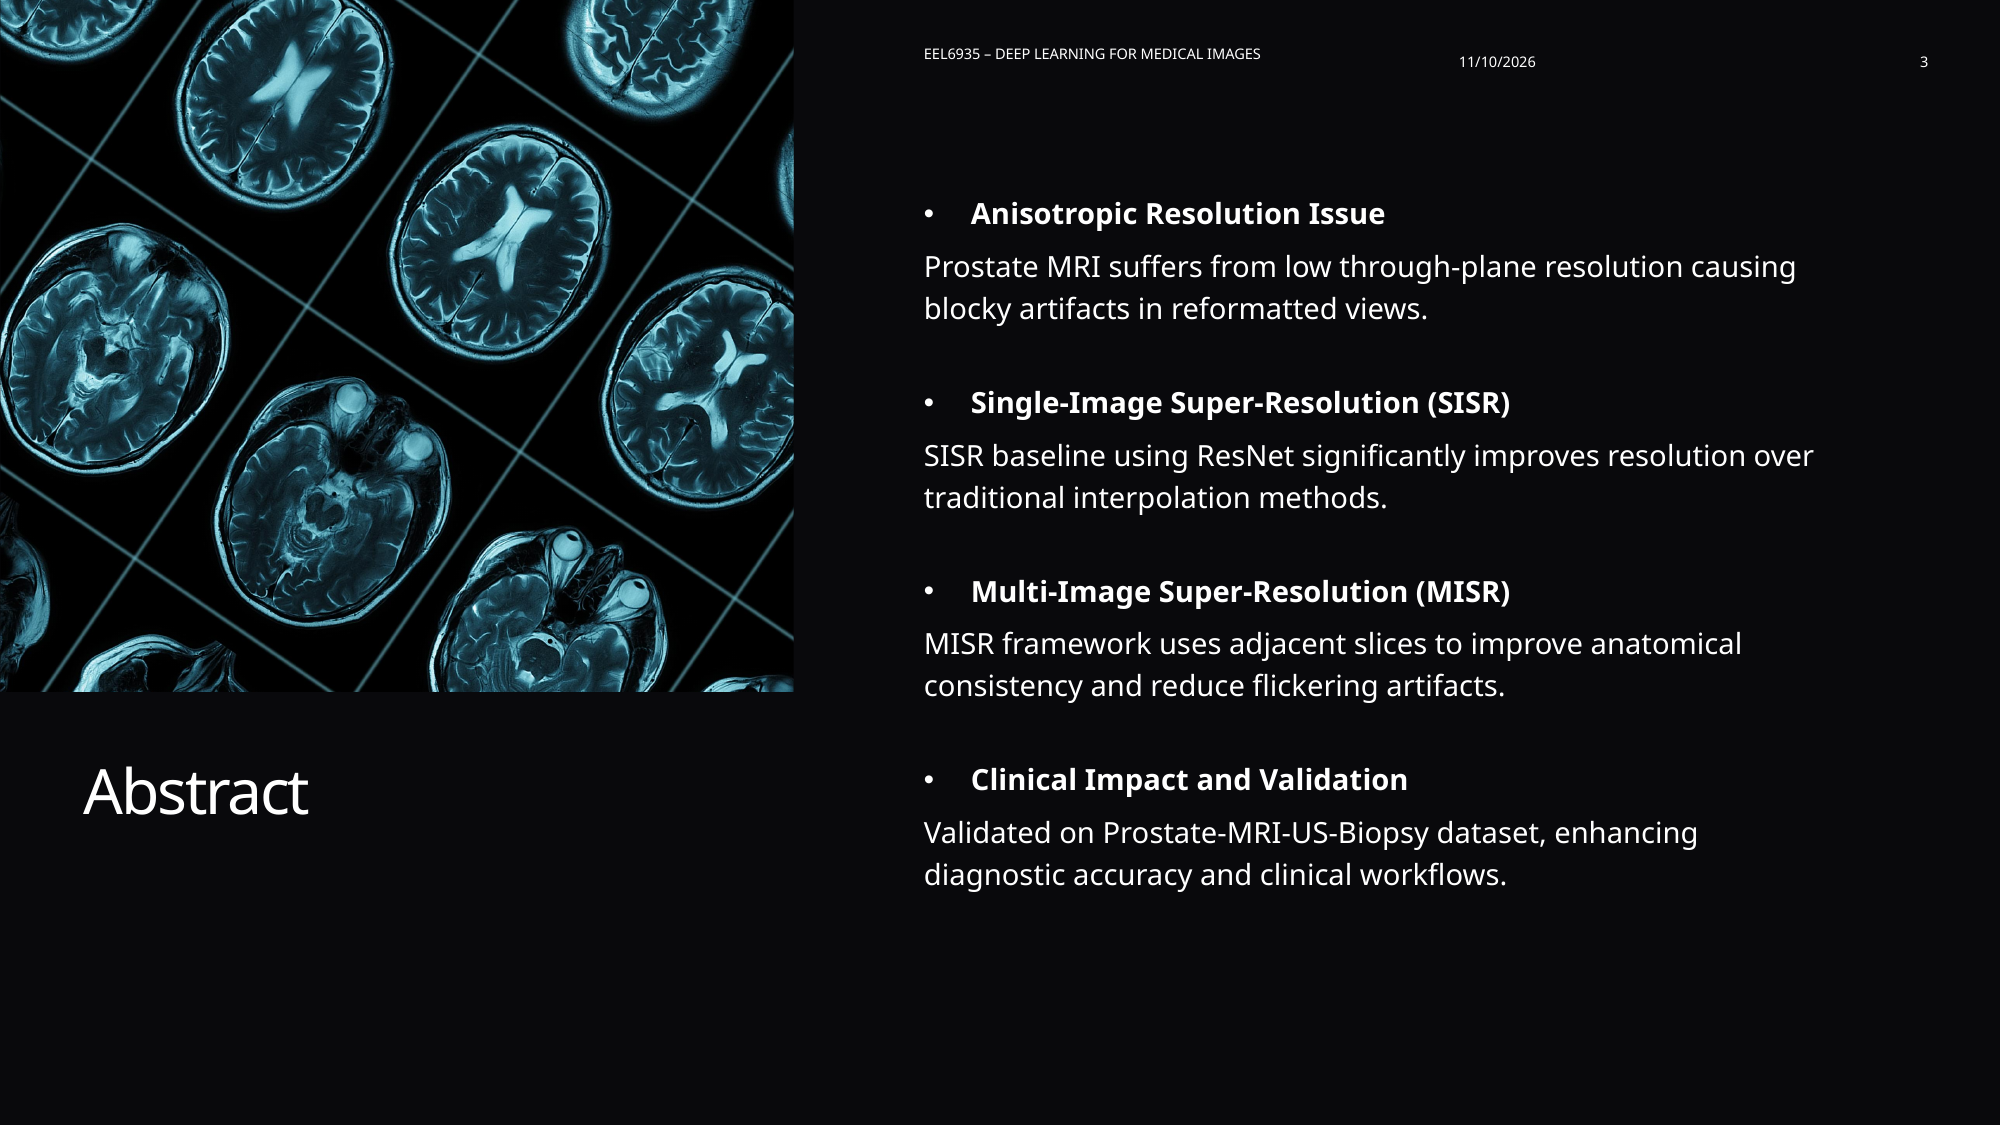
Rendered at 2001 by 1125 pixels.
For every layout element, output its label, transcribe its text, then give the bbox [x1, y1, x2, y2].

title Abstract [68, 755, 794, 1025]
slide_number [1443, 35, 1757, 91]
footer EEL6935 – Deep Learning for medical images [908, 34, 1357, 90]
picture [0, 0, 794, 692]
list Anisotropic Resolution Issue Prostate MRI suffers from low through-plane resolution causing blocky artifacts in reformatted views. Single-Image Super-Resolution (SISR) SISR baseline using ResNet significantly improves resolution over traditional interpolation methods. Multi-Image Super-Resolution (MISR) MISR framework uses adjacent slices to improve anatomical consistency and reduce flickering artifacts. Clinical Impact and Validation Validated on Prostate-MRI-US-Biopsy dataset, enhancing diagnostic accuracy and clinical workflows. [908, 181, 1853, 1025]
slide_number 3 [1852, 35, 1944, 91]
